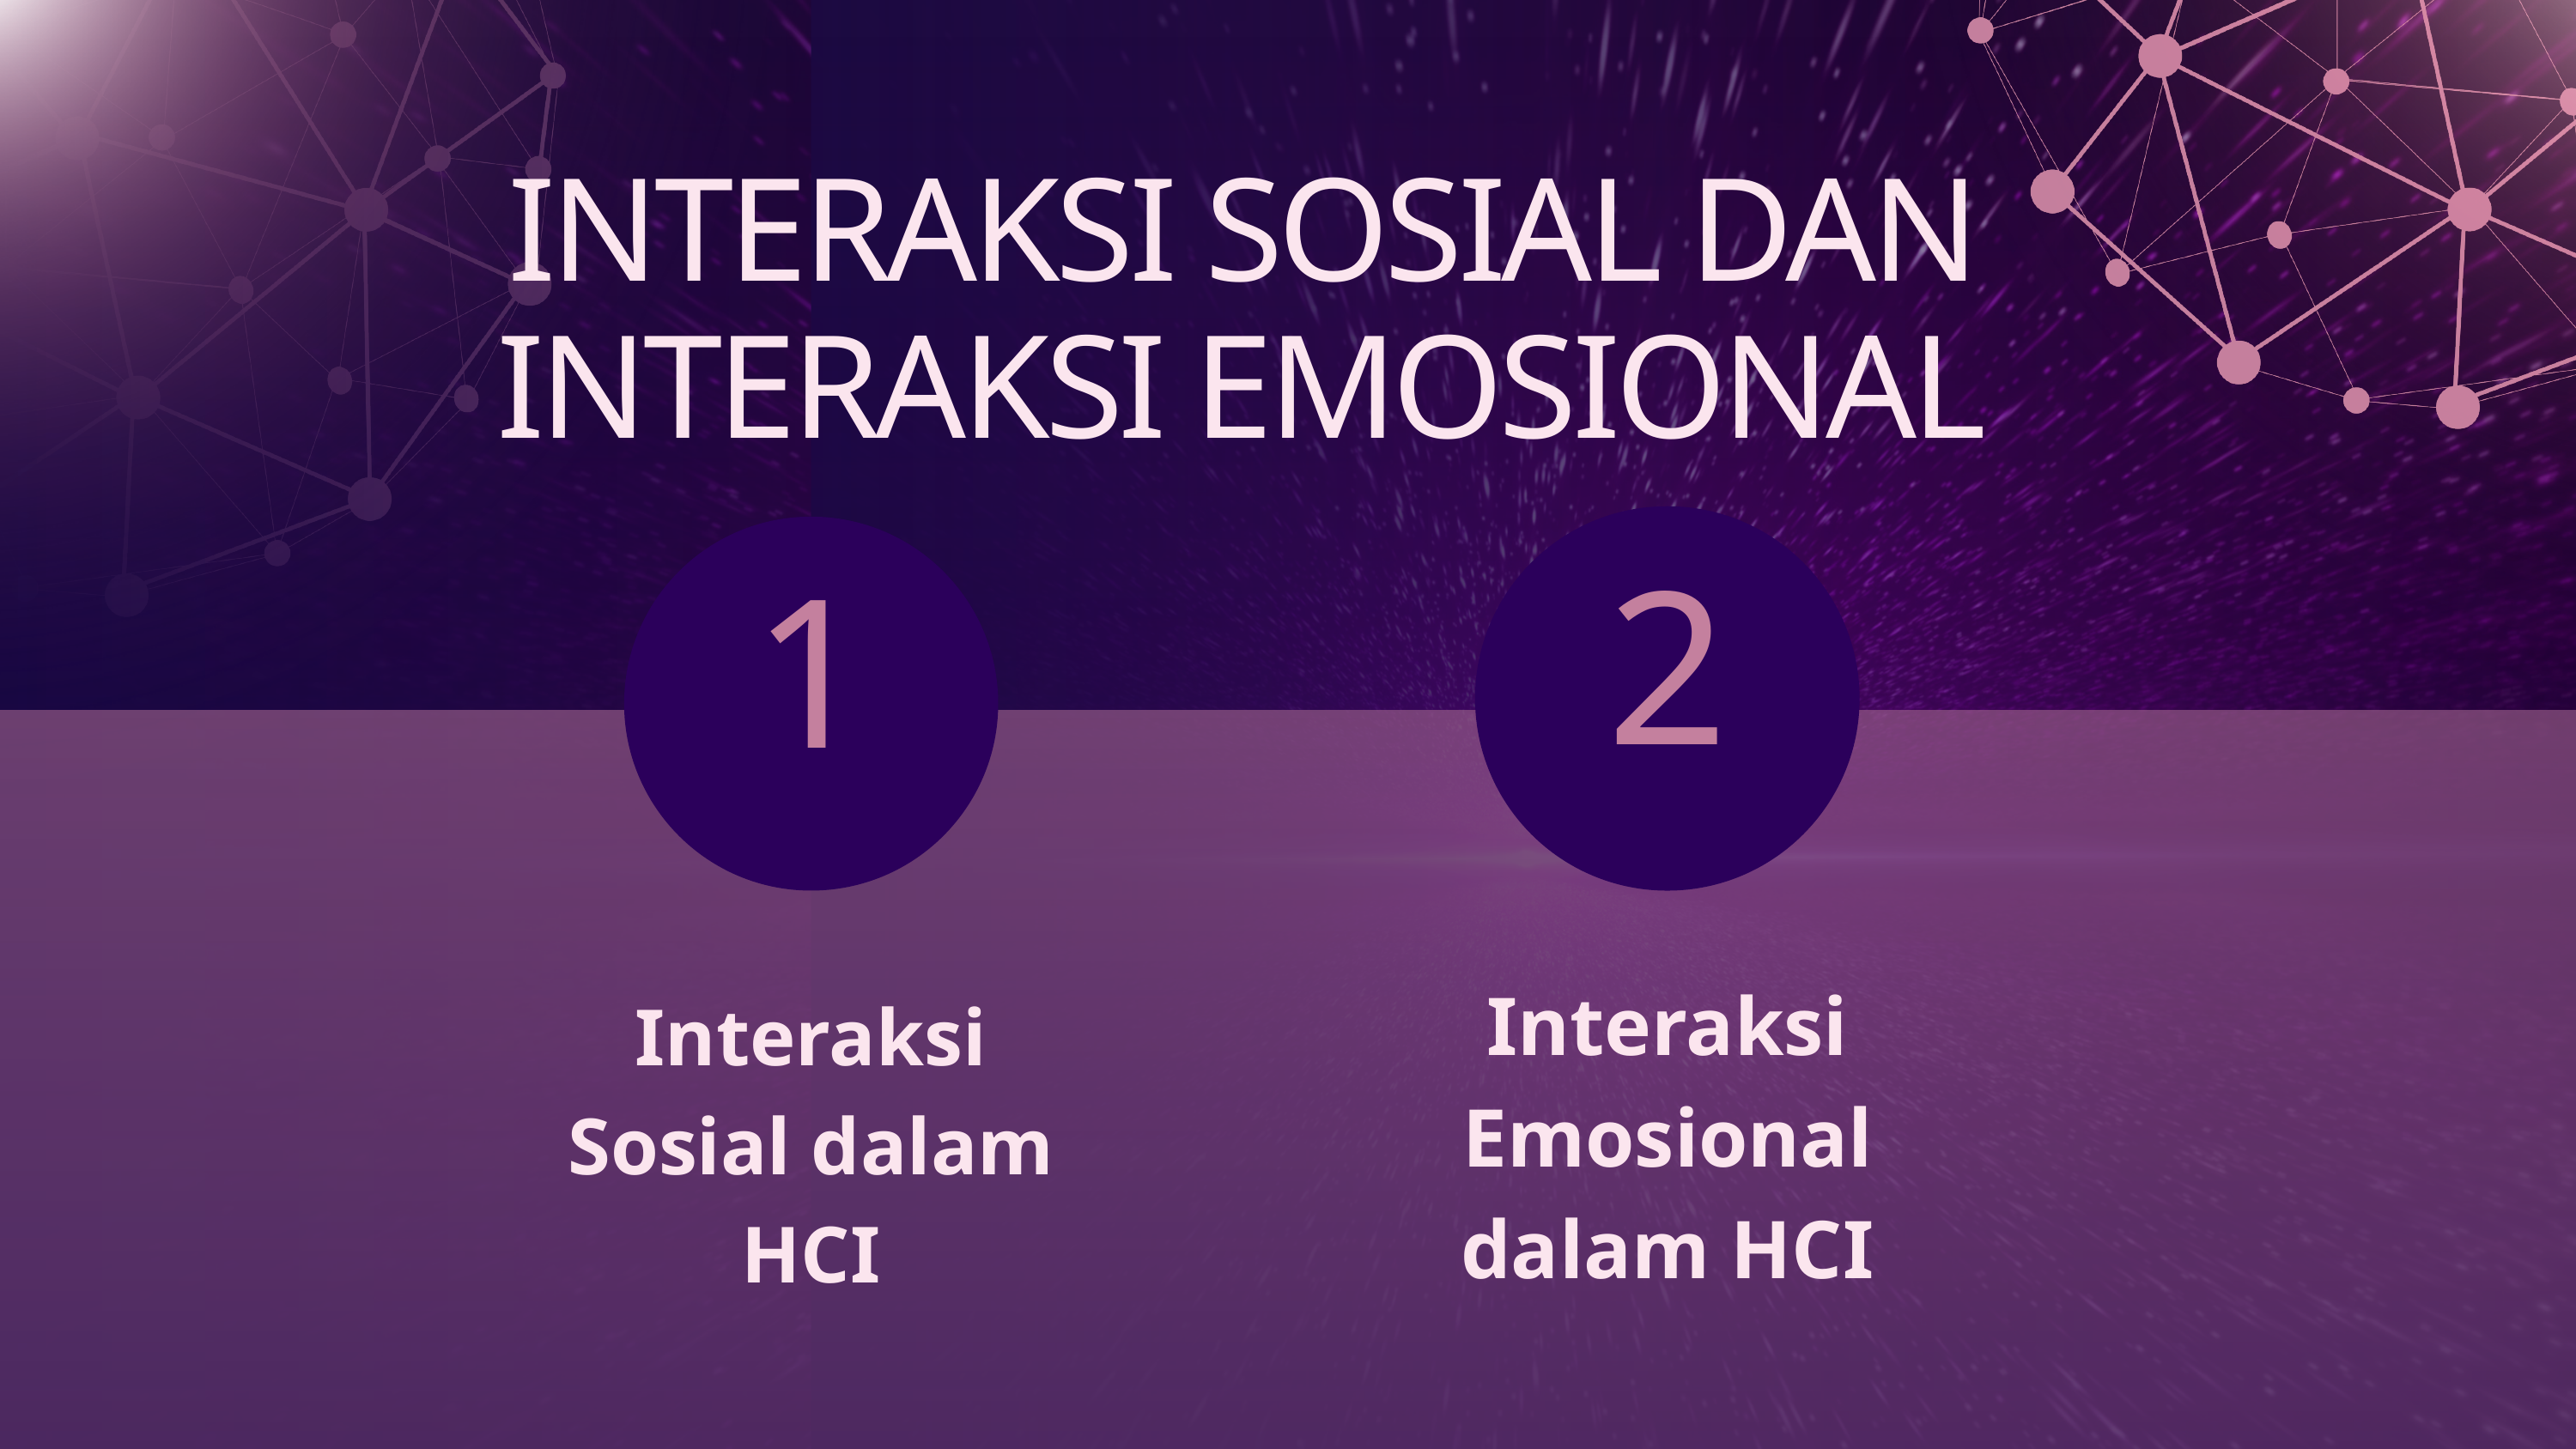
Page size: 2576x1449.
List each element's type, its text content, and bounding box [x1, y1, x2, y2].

text_box [890, 467, 1791, 706]
text_box [0, 0, 890, 706]
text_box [1474, 506, 1860, 891]
text_box [1791, 0, 2576, 706]
text_box [890, 0, 1791, 153]
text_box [623, 516, 999, 891]
text_box INTERAKSI SOSIAL DAN INTERAKSI EMOSIONAL [338, 153, 1791, 467]
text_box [0, 709, 2576, 1449]
